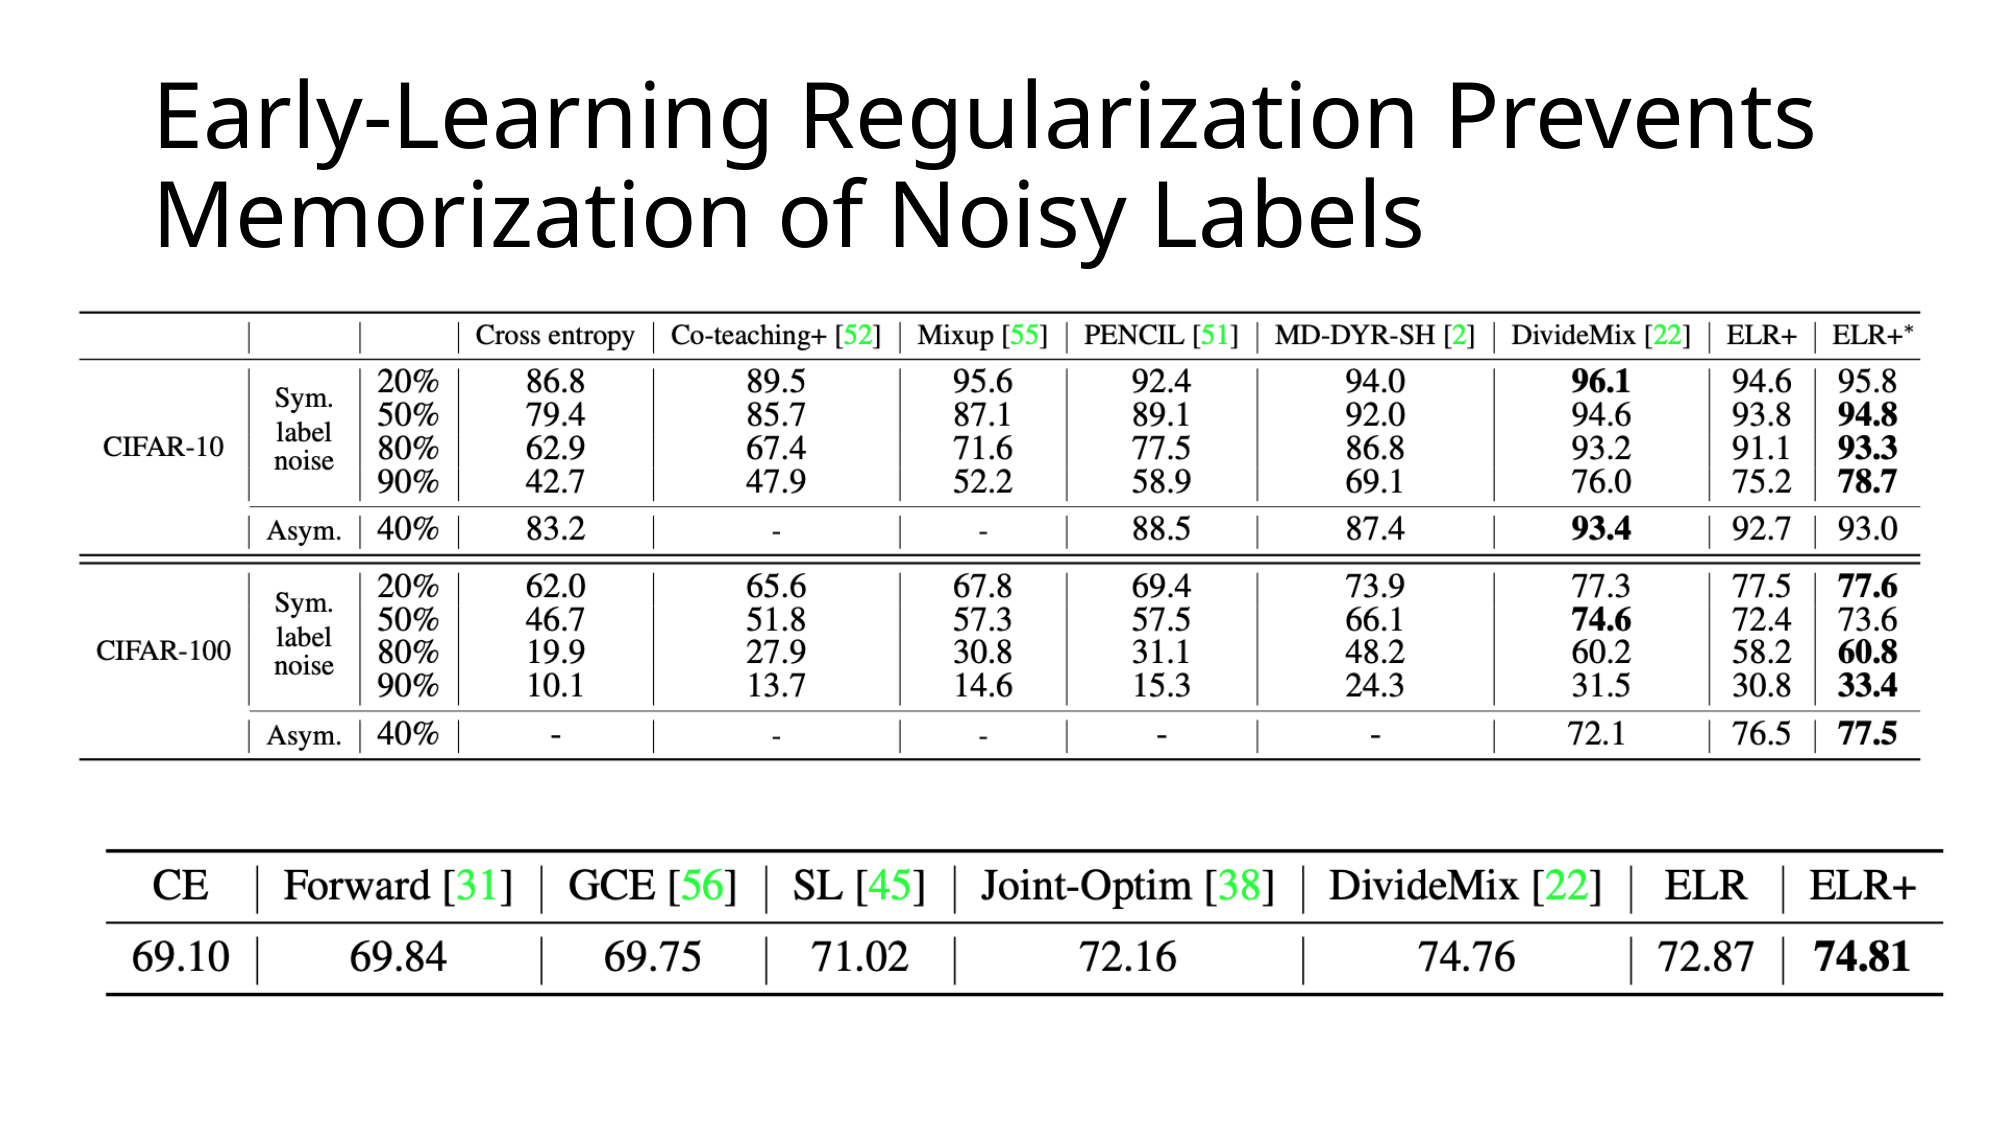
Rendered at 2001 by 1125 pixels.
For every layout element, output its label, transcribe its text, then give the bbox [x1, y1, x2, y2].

picture [61, 294, 1939, 777]
title Early-Learning Regularization Prevents Memorization of Noisy Labels [137, 59, 1863, 278]
picture [86, 829, 1962, 1014]
